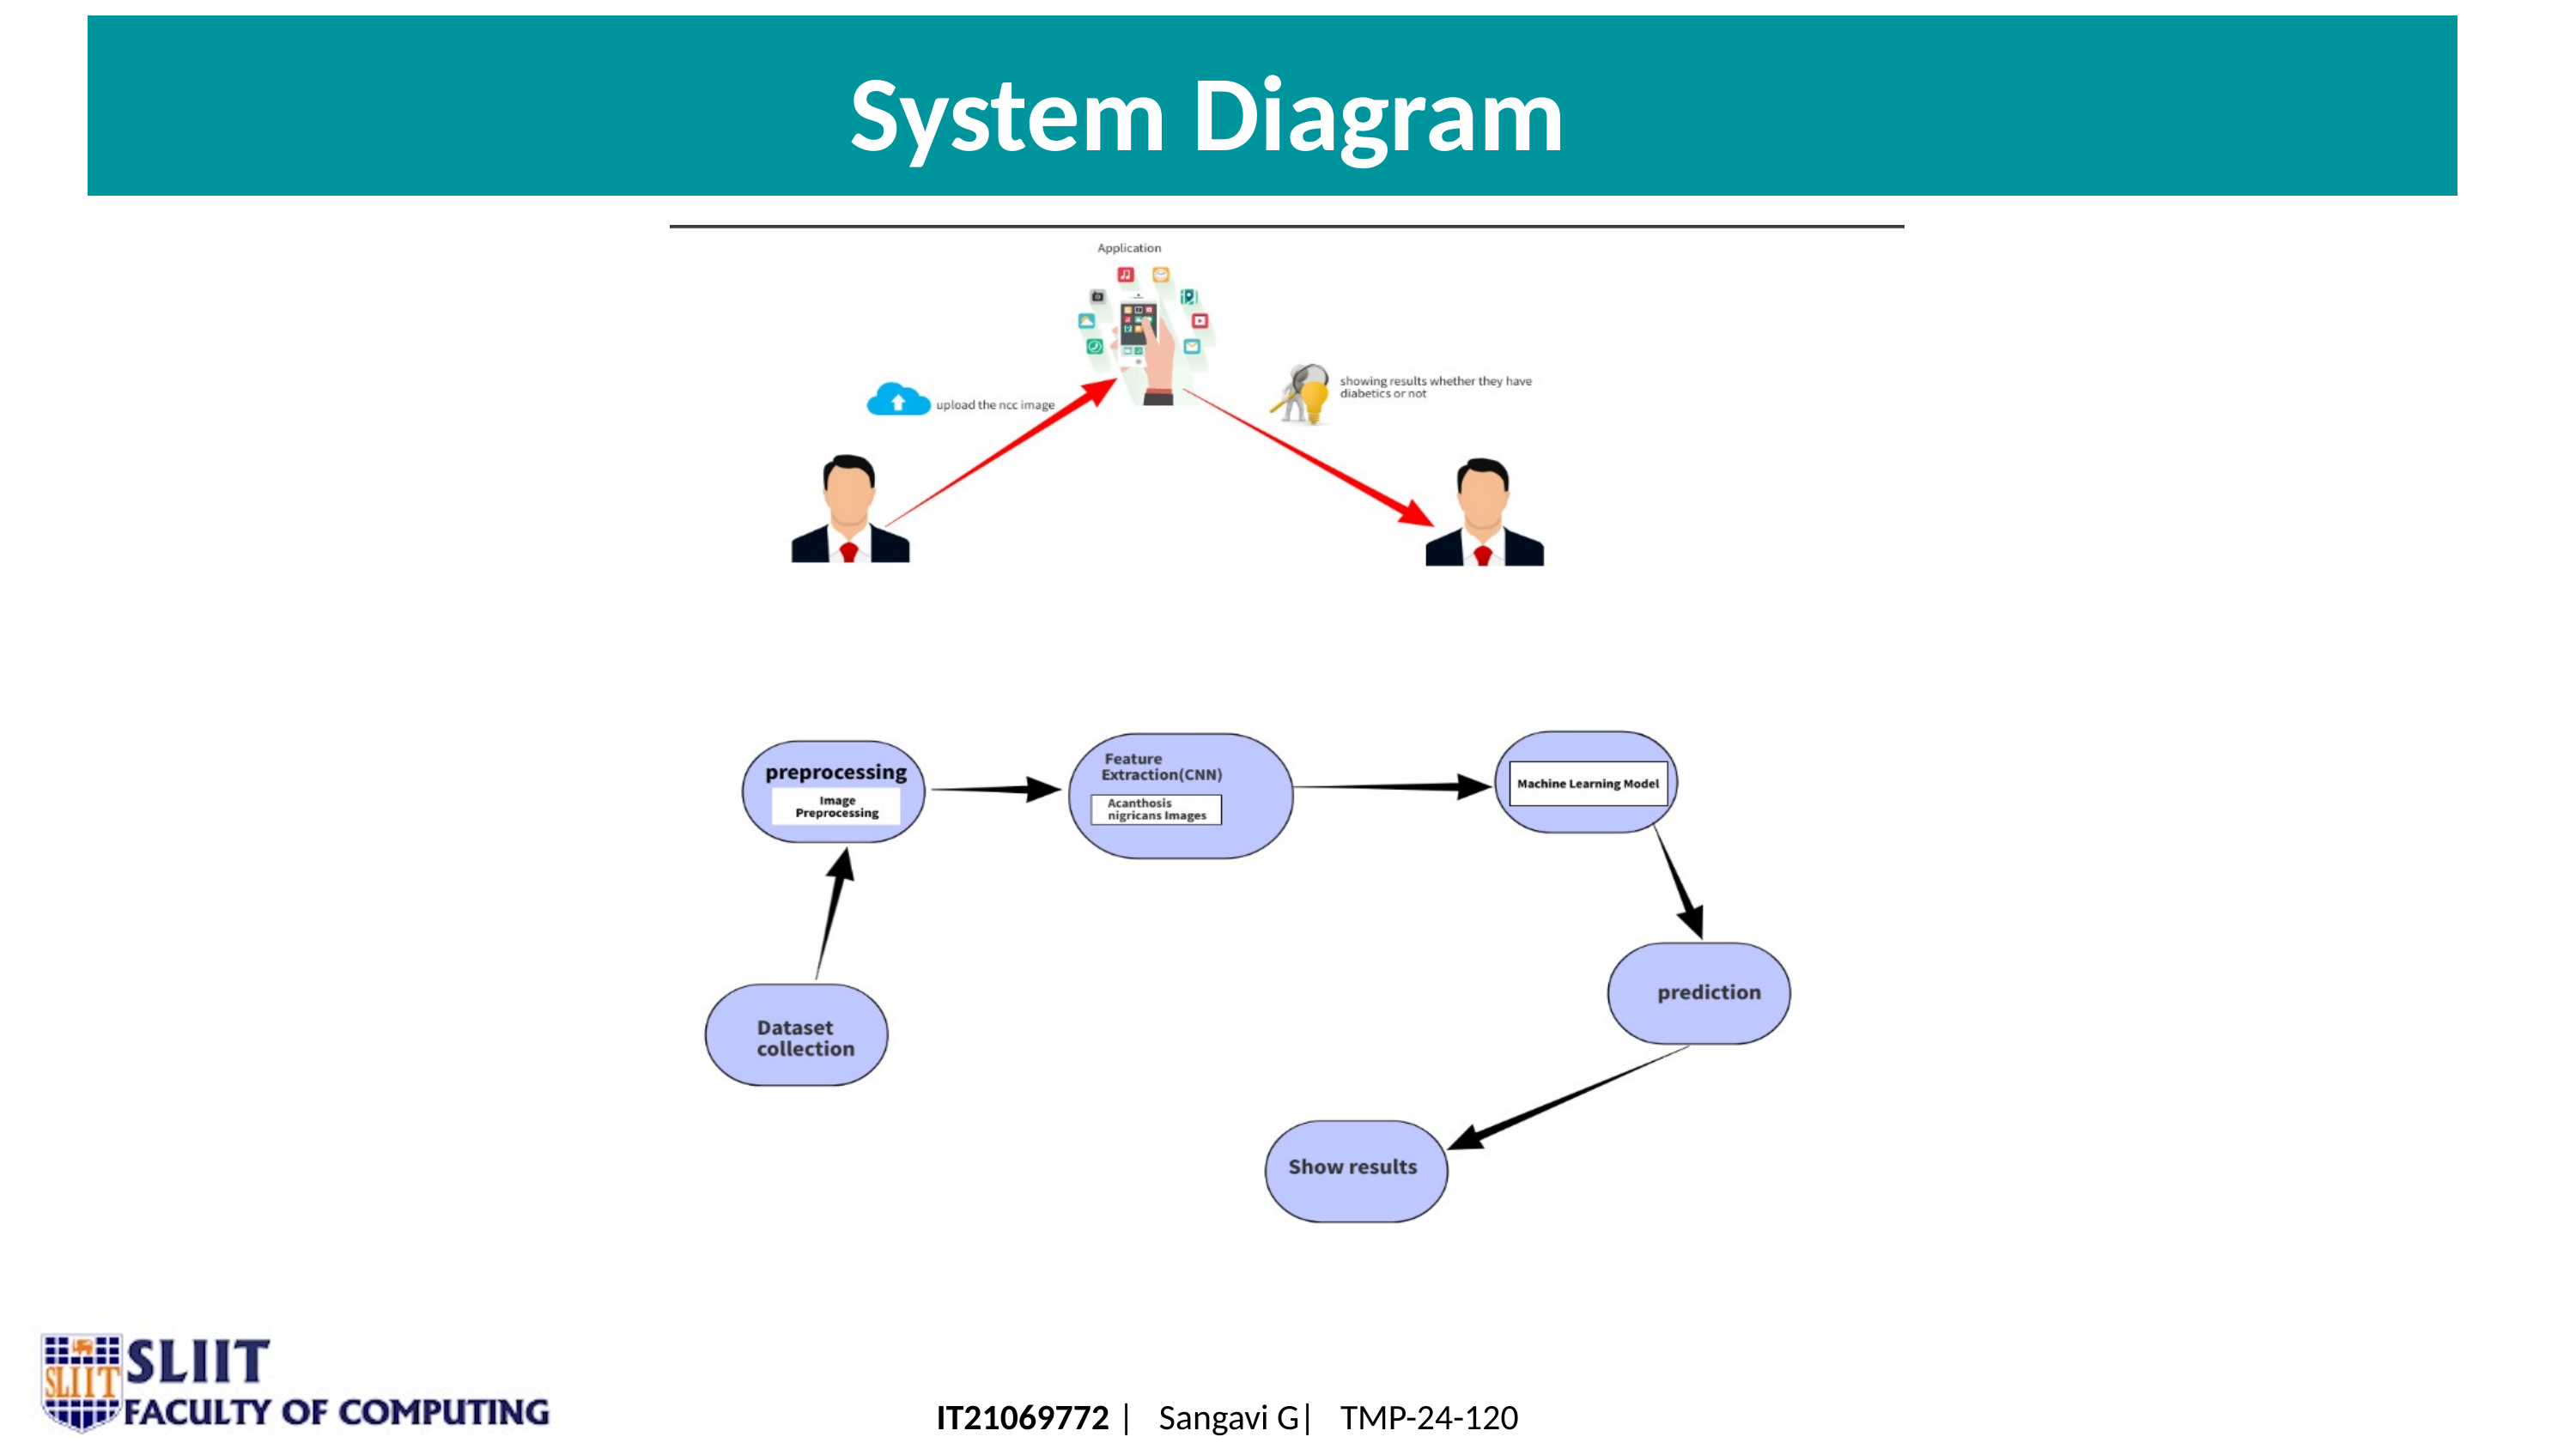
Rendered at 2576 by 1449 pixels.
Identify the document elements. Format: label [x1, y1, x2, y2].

picture [0, 225, 2576, 1449]
text_box [87, 2, 2458, 435]
